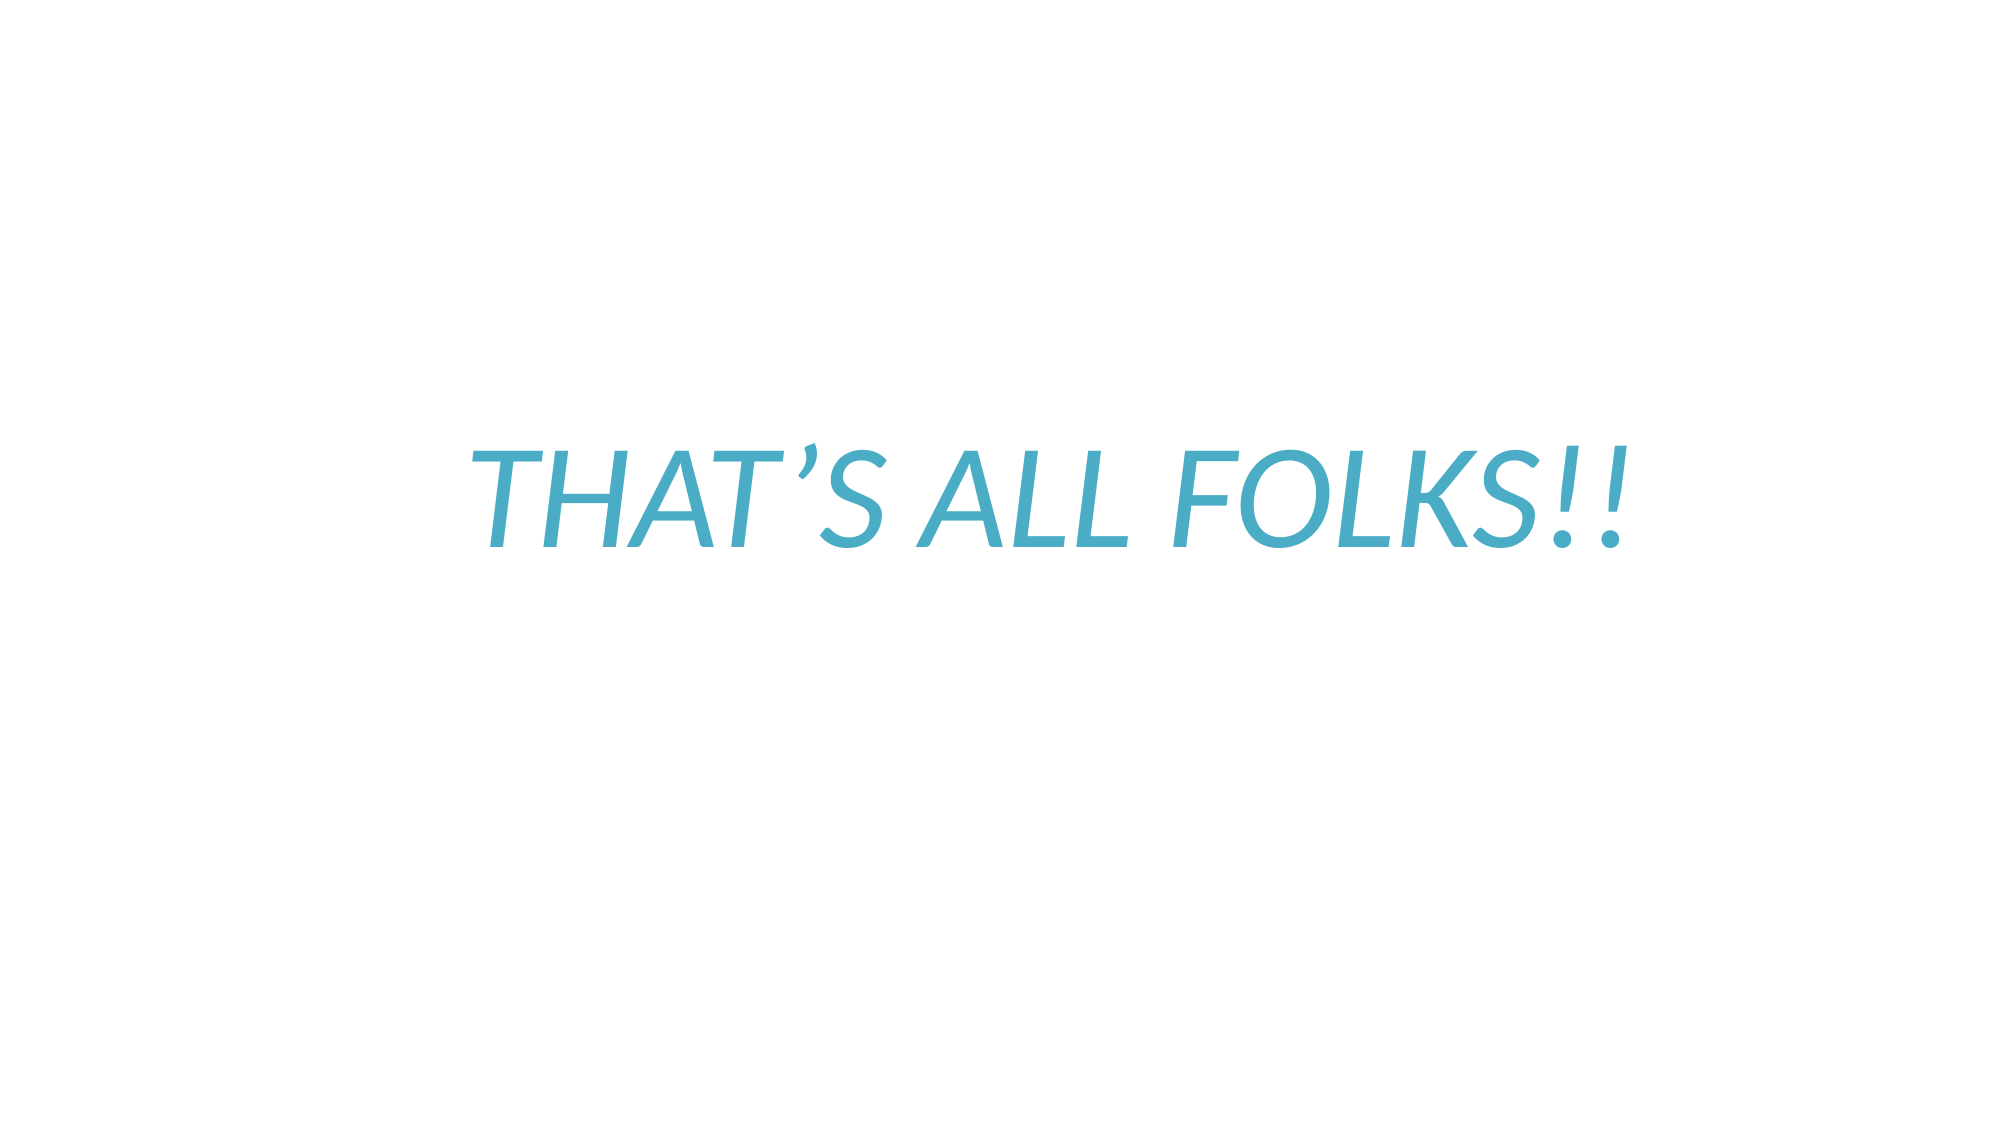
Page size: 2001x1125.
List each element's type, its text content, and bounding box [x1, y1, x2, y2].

text_box THAT’S ALL FOLKS!! [449, 390, 1725, 586]
